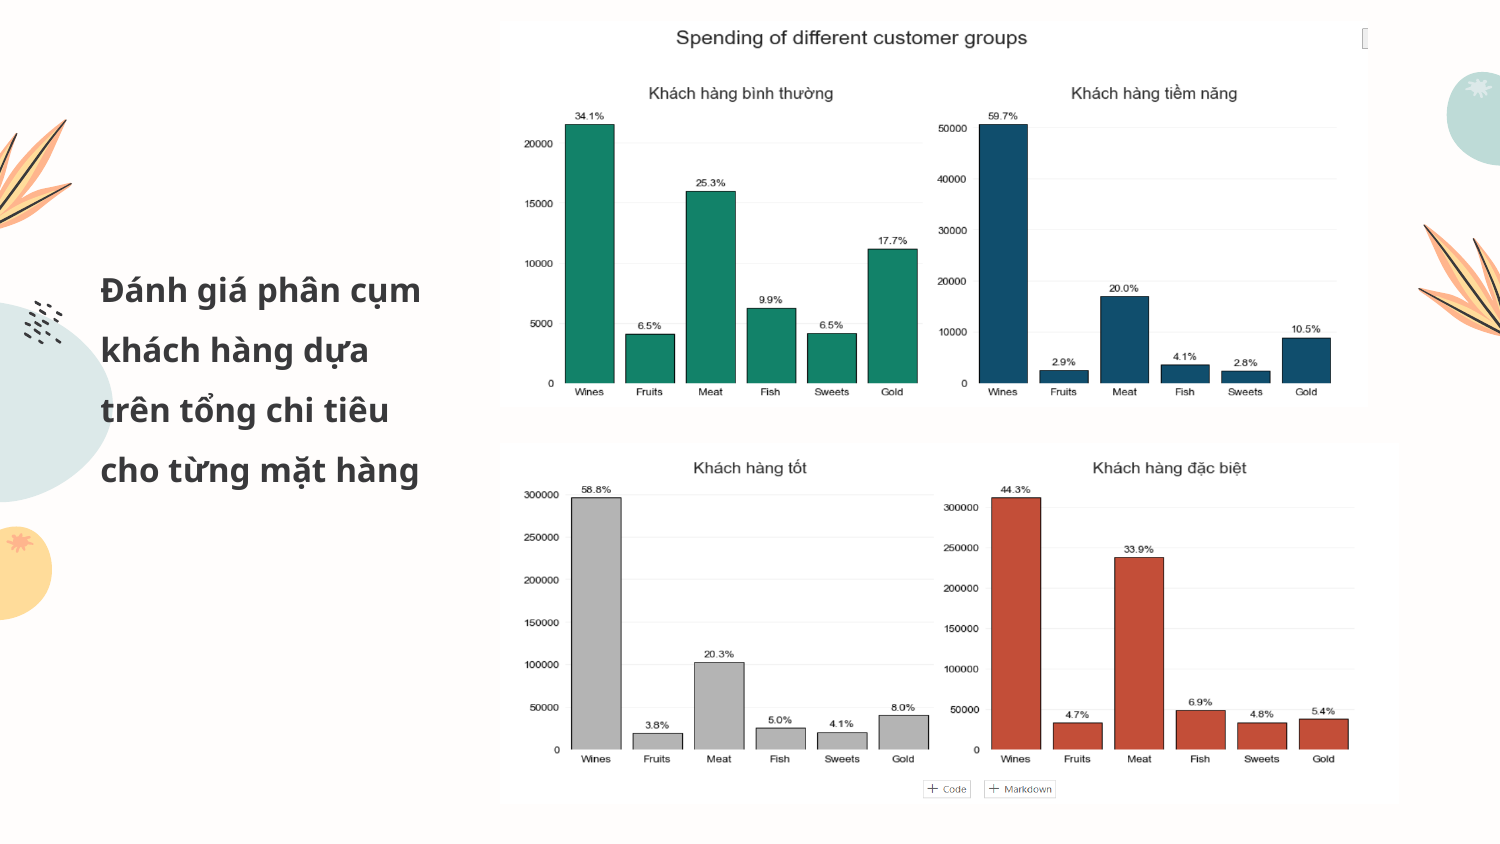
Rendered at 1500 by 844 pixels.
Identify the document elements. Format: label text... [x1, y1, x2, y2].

picture [499, 21, 1368, 407]
picture [499, 443, 1399, 805]
text_box Đánh giá phân cụm khách hàng dựa trên tổng chi tiêu cho từng mặt hàng [62, 234, 463, 523]
